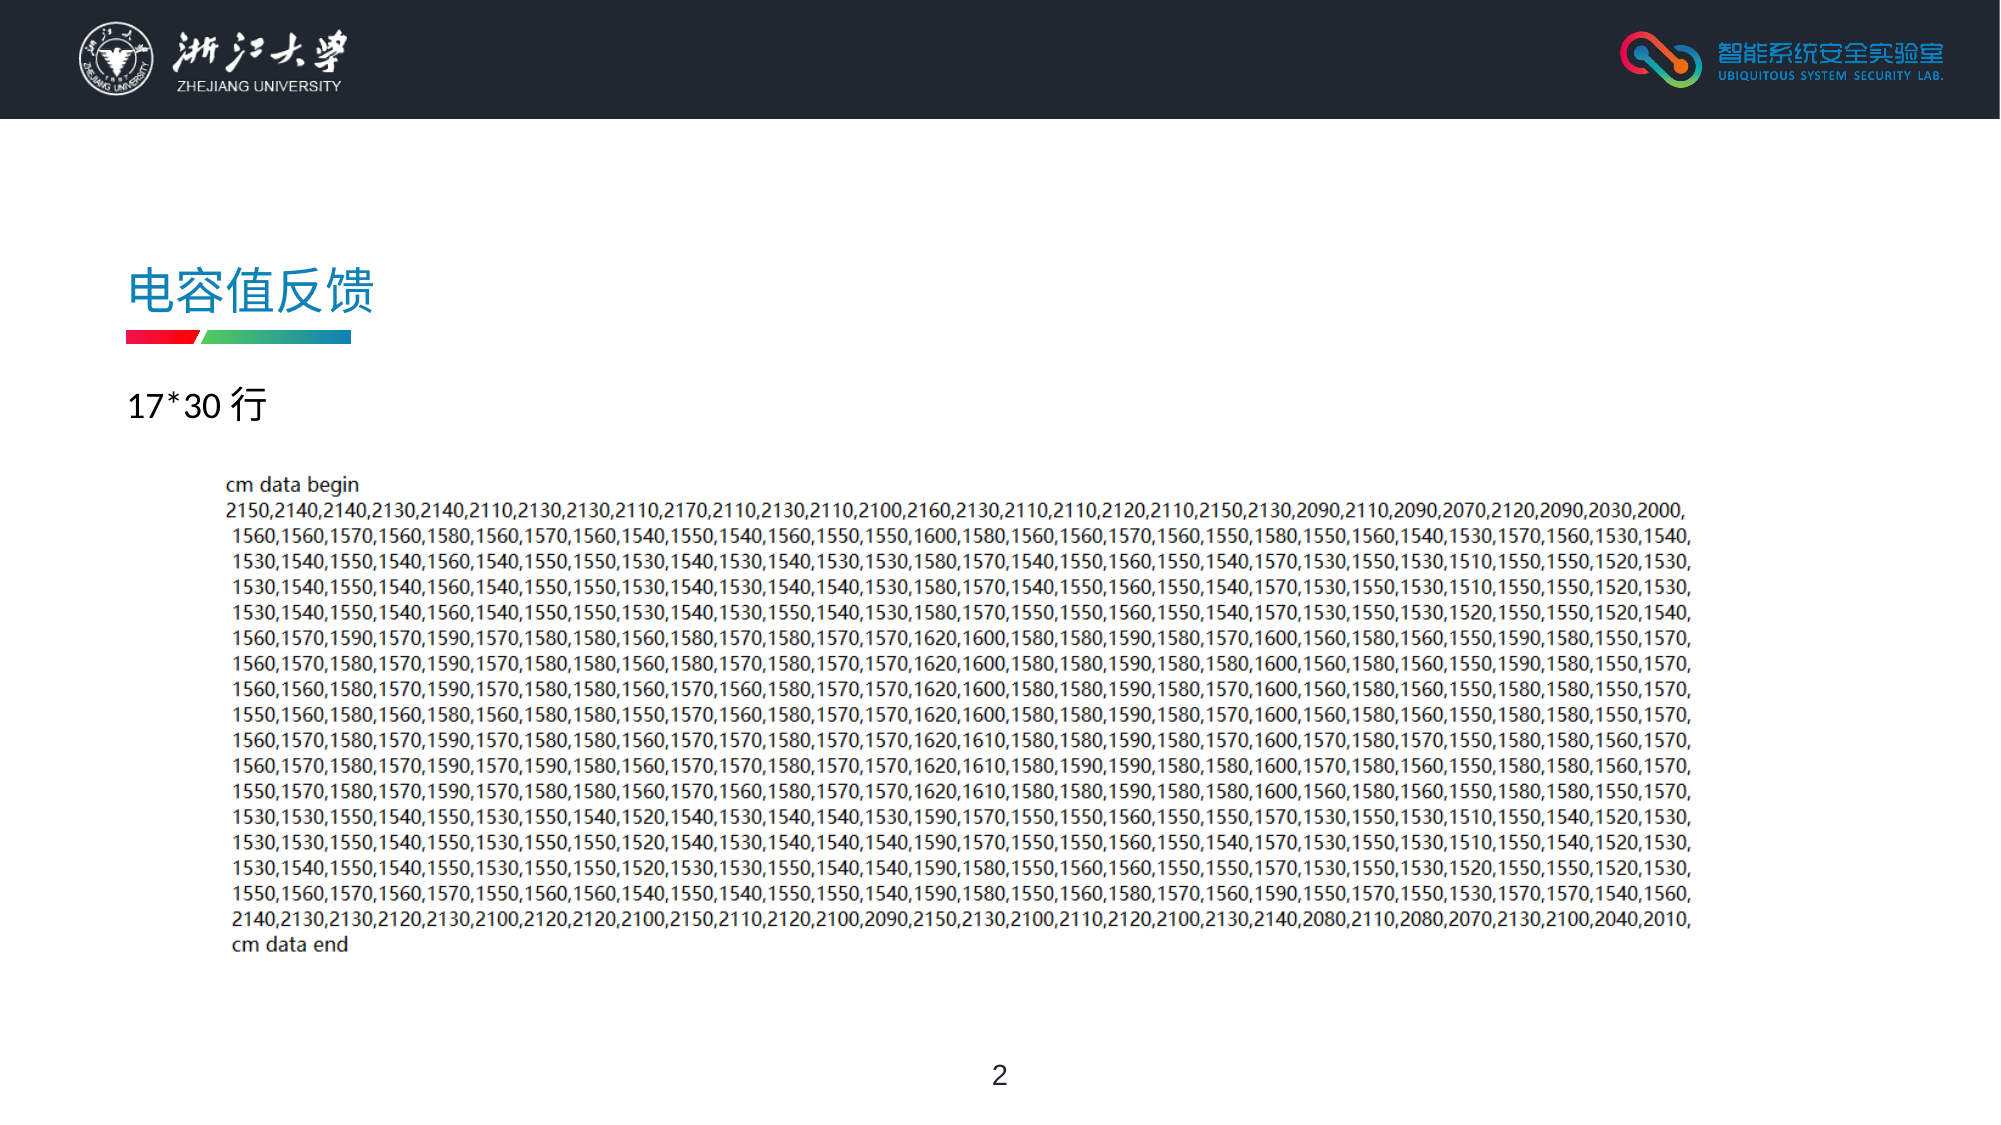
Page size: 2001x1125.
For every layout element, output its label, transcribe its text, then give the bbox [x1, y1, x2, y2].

text_box 电容值反馈 [92, 259, 408, 339]
text_box 17*30行 [111, 374, 302, 434]
picture [1604, 15, 1949, 104]
picture [222, 469, 1727, 960]
picture [79, 19, 359, 100]
